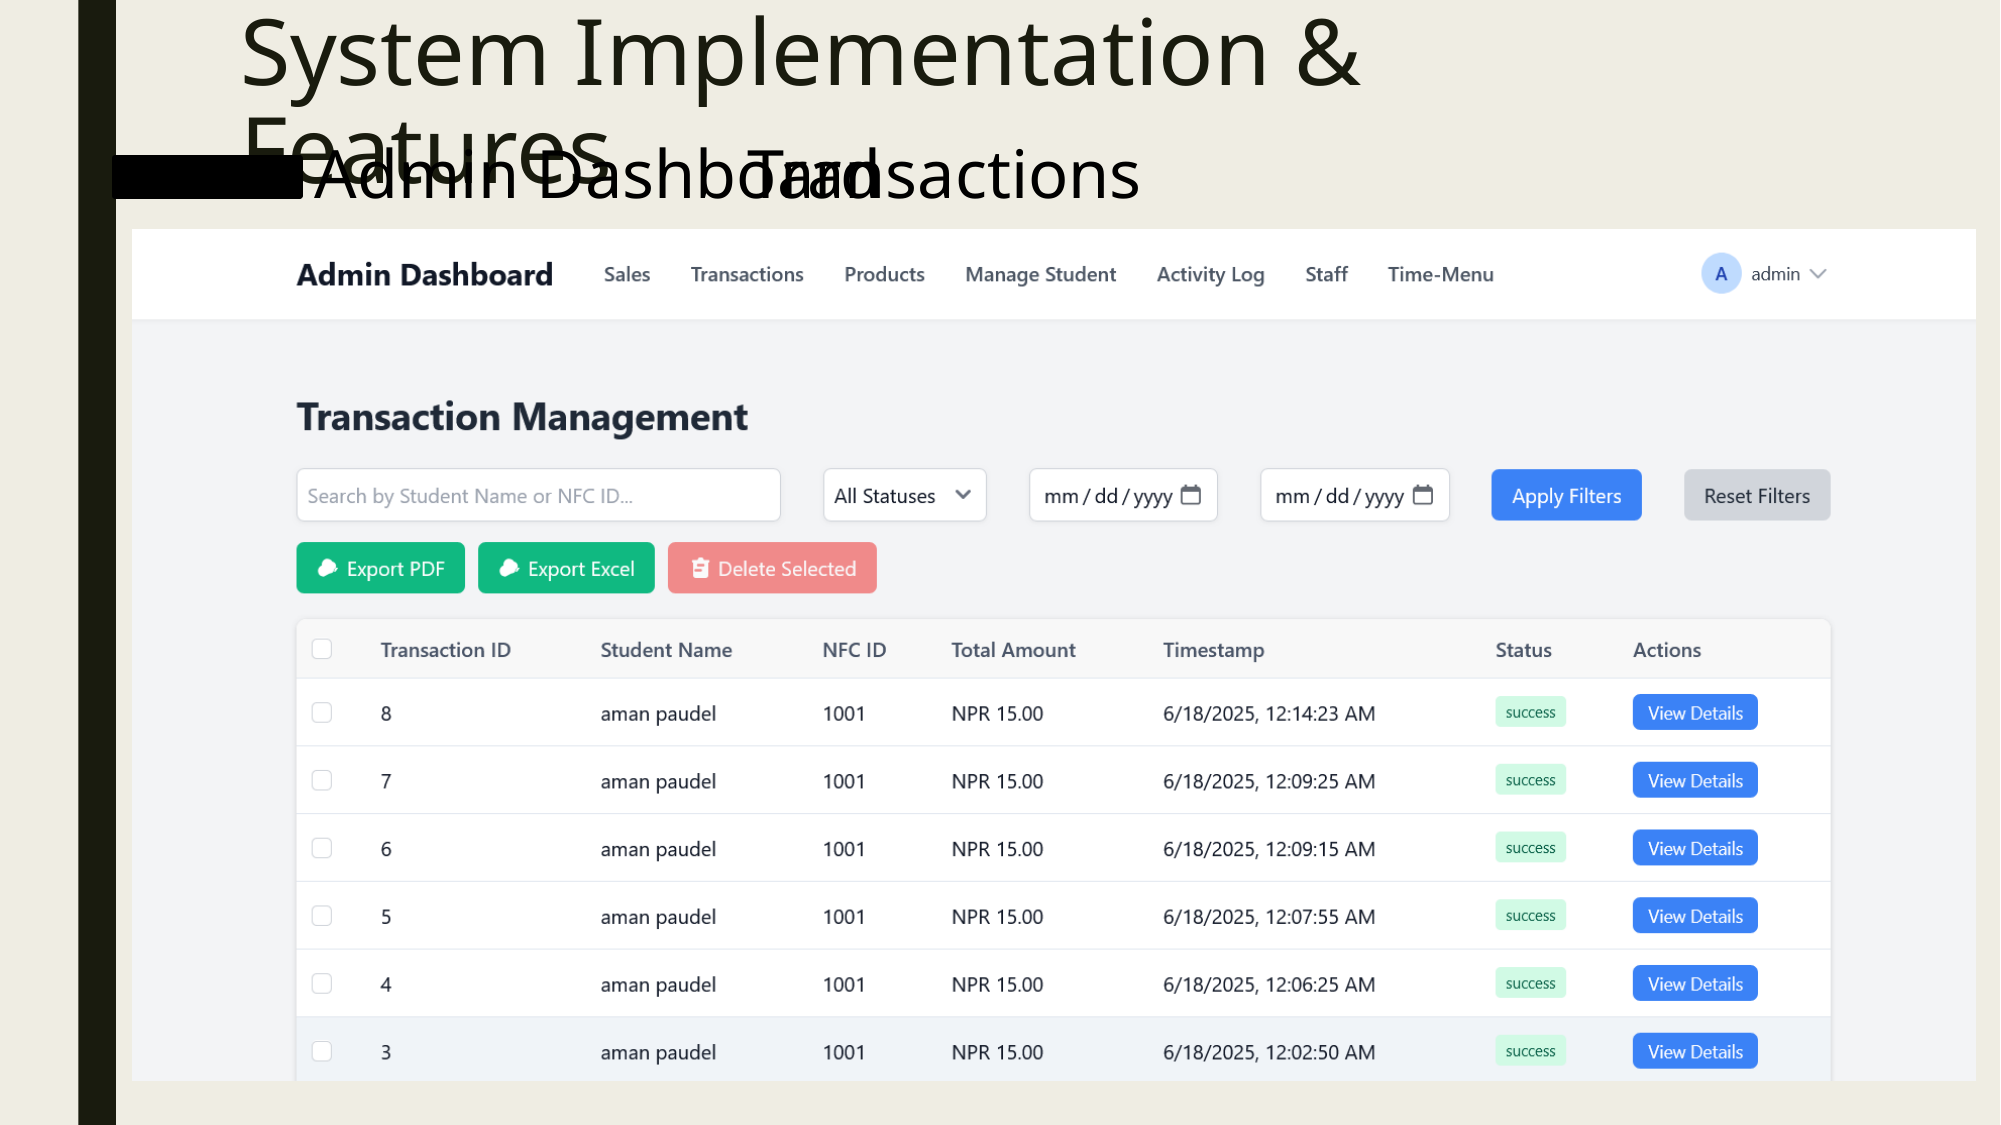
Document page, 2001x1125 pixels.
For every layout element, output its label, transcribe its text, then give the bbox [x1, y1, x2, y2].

title System Implementation & Features [225, 0, 1750, 125]
text_box [112, 155, 303, 199]
text_box Admin Dashboard [299, 124, 732, 220]
text_box Transactions [732, 124, 1733, 220]
picture [132, 229, 1976, 1081]
